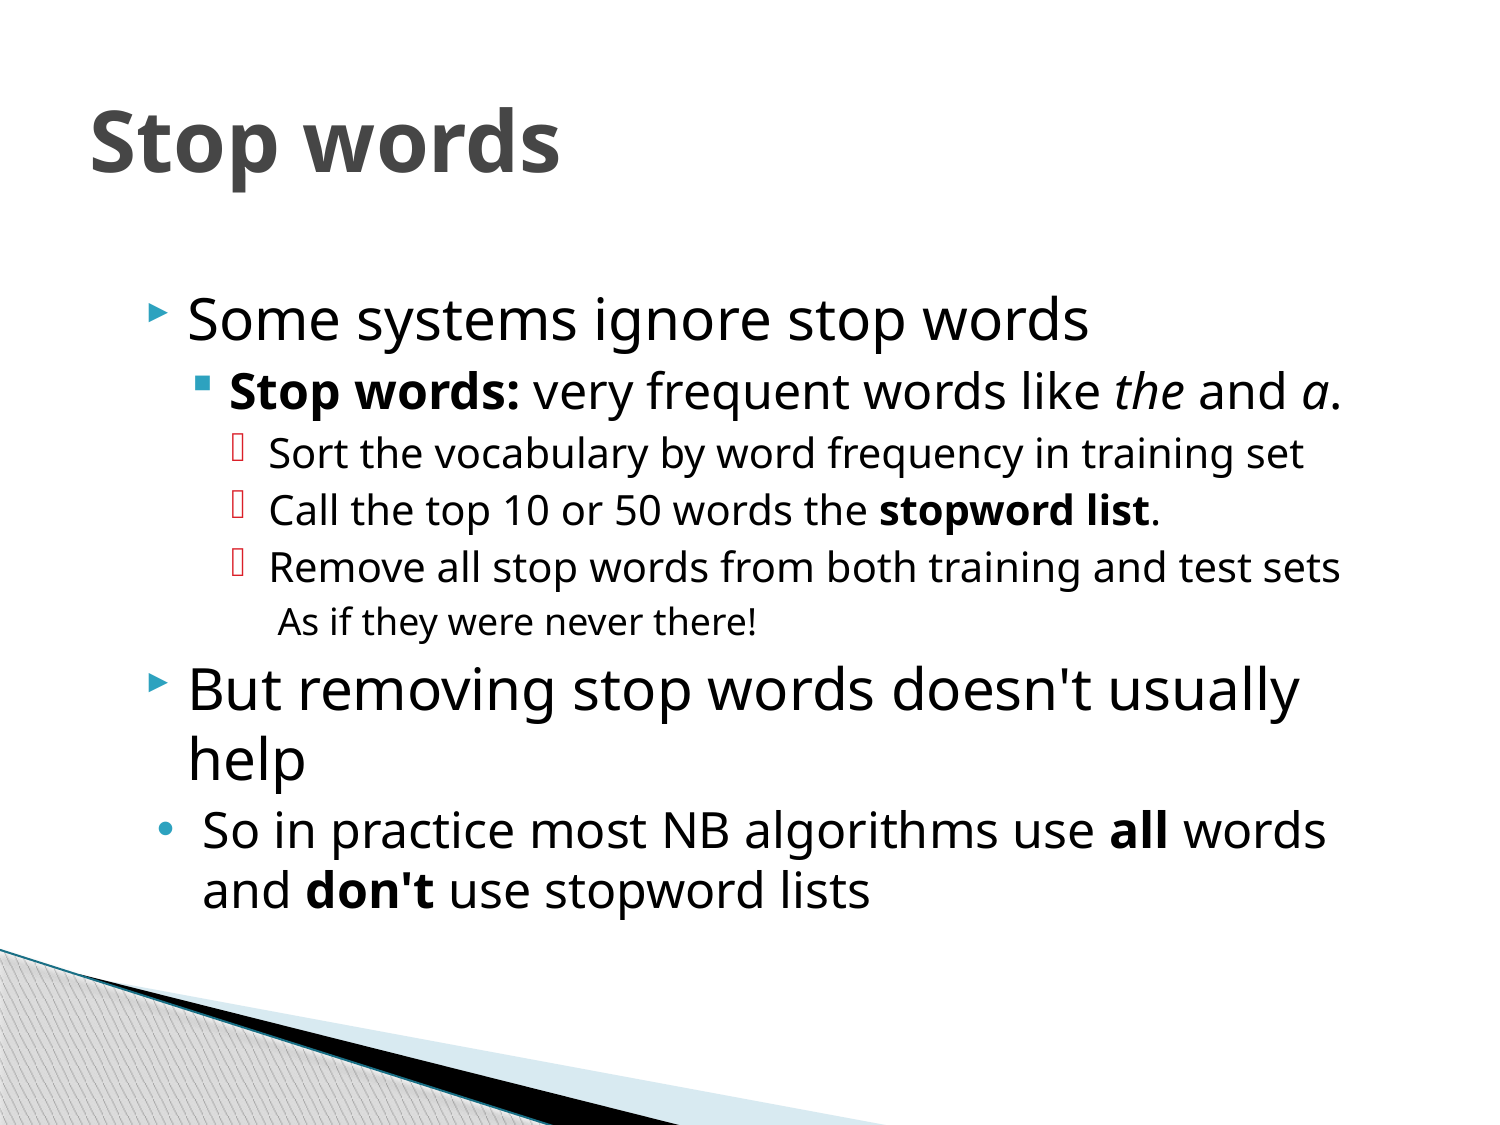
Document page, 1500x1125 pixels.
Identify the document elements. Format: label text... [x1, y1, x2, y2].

list Some systems ignore stop words Stop words: very frequent words like the and a. Sort the vocabulary by word frequency in training set Call the top 10 or 50 words the stopword list. Remove all stop words from both training and test sets As if they were never there! But removing stop words doesn't usually help So in practice most NB algorithms use all words and don't use stopword lists [112, 275, 1402, 1013]
title Stop words [75, 45, 1425, 233]
